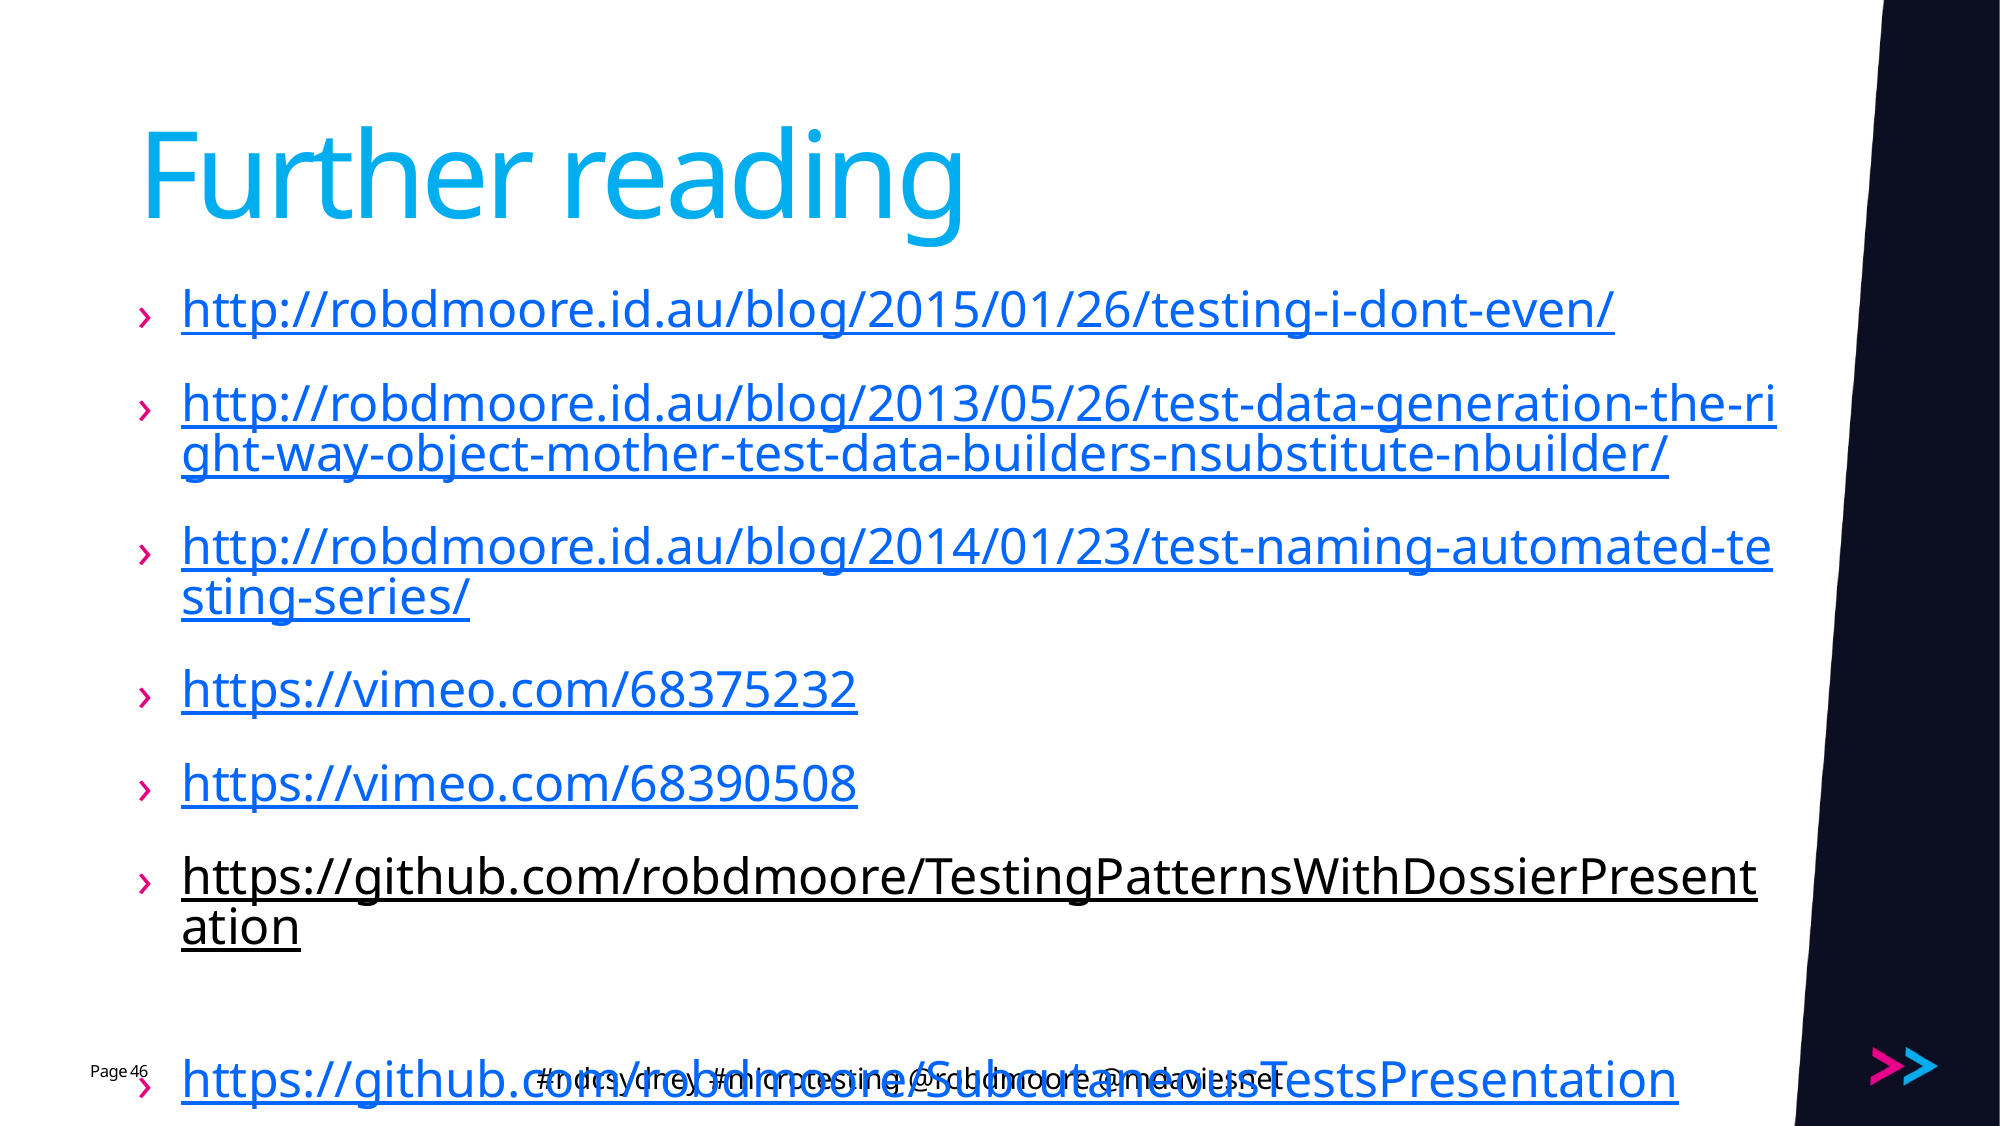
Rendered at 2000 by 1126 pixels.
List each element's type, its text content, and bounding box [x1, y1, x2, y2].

picture [0, 0, 2000, 1126]
slide_number 46 [130, 1061, 166, 1113]
list http://robdmoore.id.au/blog/2015/01/26/testing-i-dont-even/ http://robdmoore.id.au/blog/2013/05/26/test-data-generation-the-right-way-object-mother-test-data-builders-nsubstitute-nbuilder/ http://robdmoore.id.au/blog/2014/01/23/test-naming-automated-testing-series/ https://vimeo.com/68375232 https://vimeo.com/68390508 https://github.com/robdmoore/TestingPatternsWithDossierPresentation https://github.com/robdmoore/SubcutaneousTestsPresentation [137, 277, 1786, 1021]
title Further reading [137, 54, 1786, 243]
